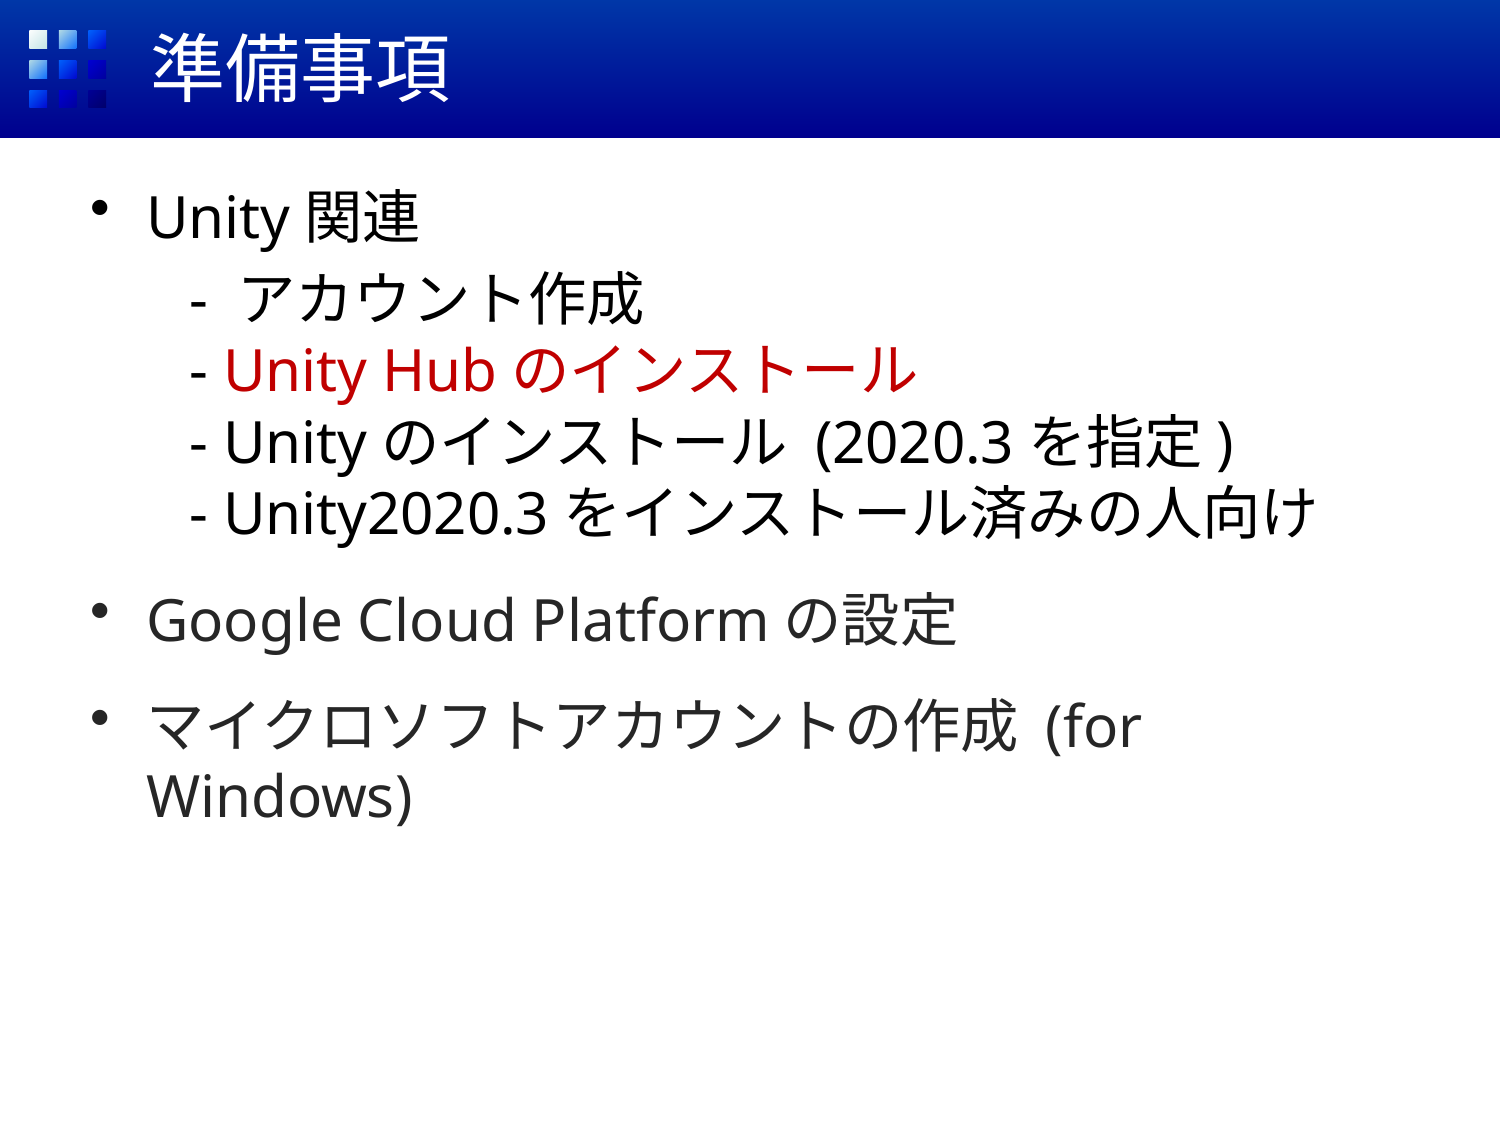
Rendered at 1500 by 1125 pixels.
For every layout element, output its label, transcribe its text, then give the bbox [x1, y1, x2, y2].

list Unity関連 - アカウント作成 - Unity Hubのインストール - Unityのインストール (2020.3を指定) - Unity2020.3をインストール済みの人向け Google Cloud Platformの設定 マイクロソフトアカウントの作成 (for Windows) [75, 172, 1425, 1094]
title 準備事項 [135, 19, 1459, 114]
